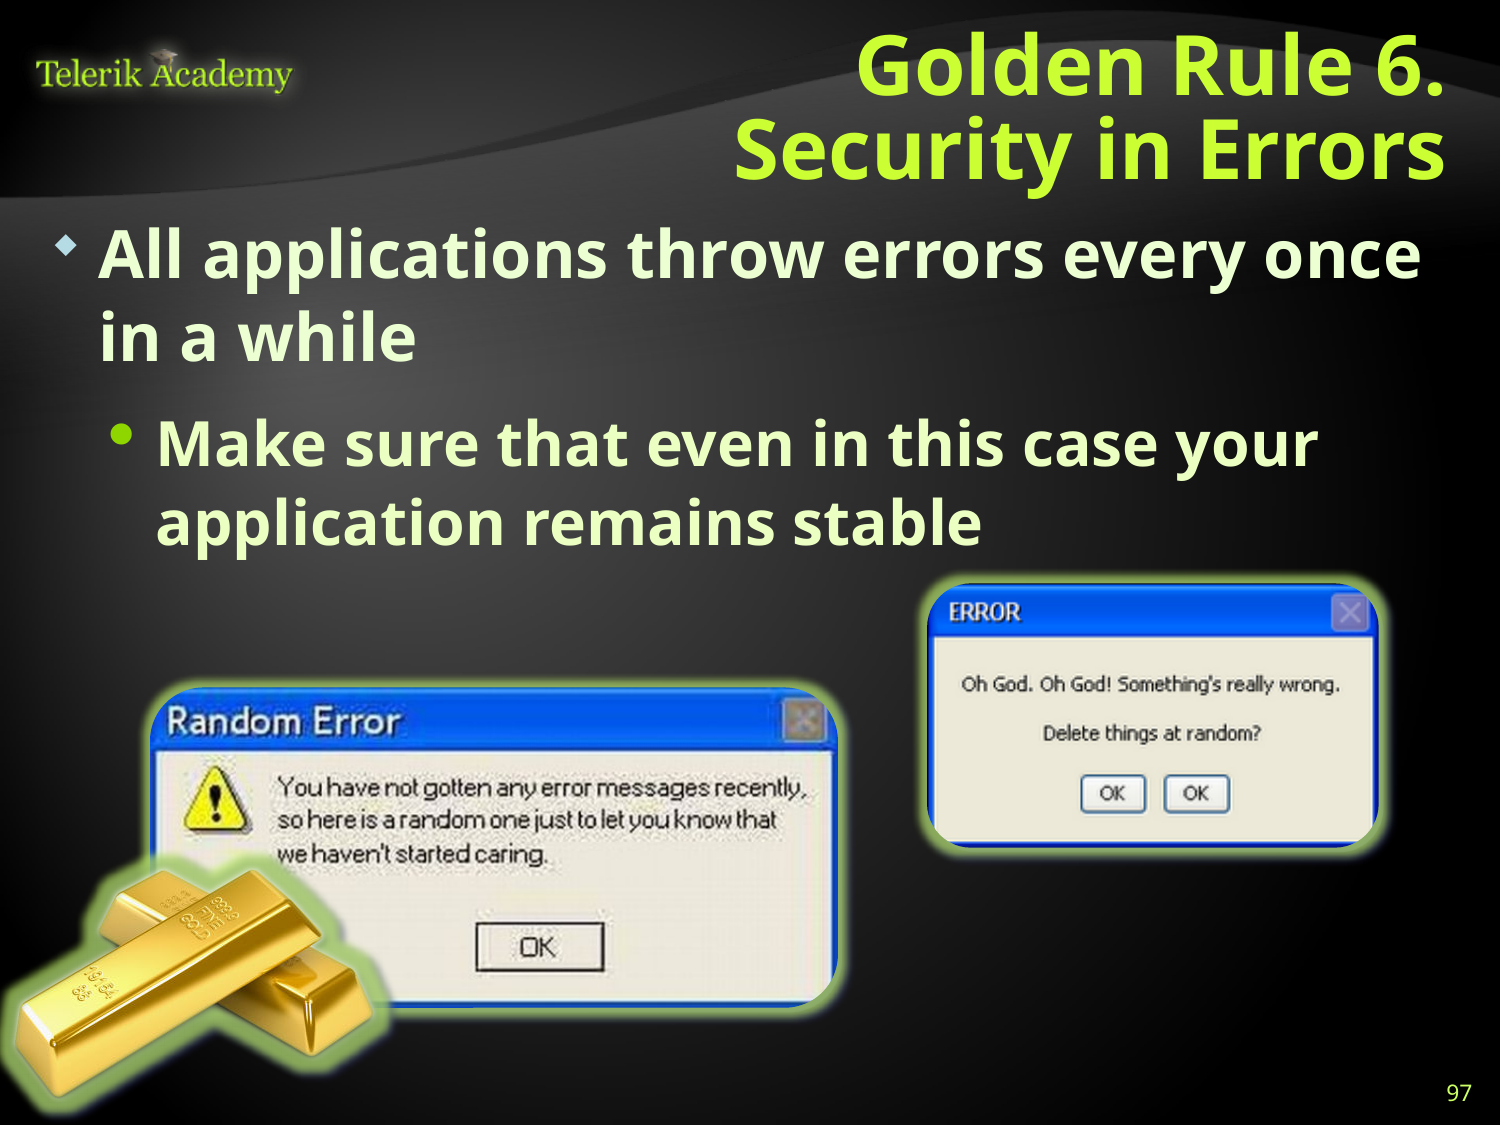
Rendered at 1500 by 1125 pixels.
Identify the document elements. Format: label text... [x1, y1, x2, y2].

picture [0, 0, 1500, 1125]
list All applications throw errors every once in a while Make sure that even in this case your application remains stable [37, 200, 1463, 1088]
slide_number 97 [1412, 1074, 1488, 1113]
picture [926, 583, 1379, 848]
picture [7, 687, 839, 1105]
title Golden Rule 6. Security in Errors [300, 37, 1463, 188]
